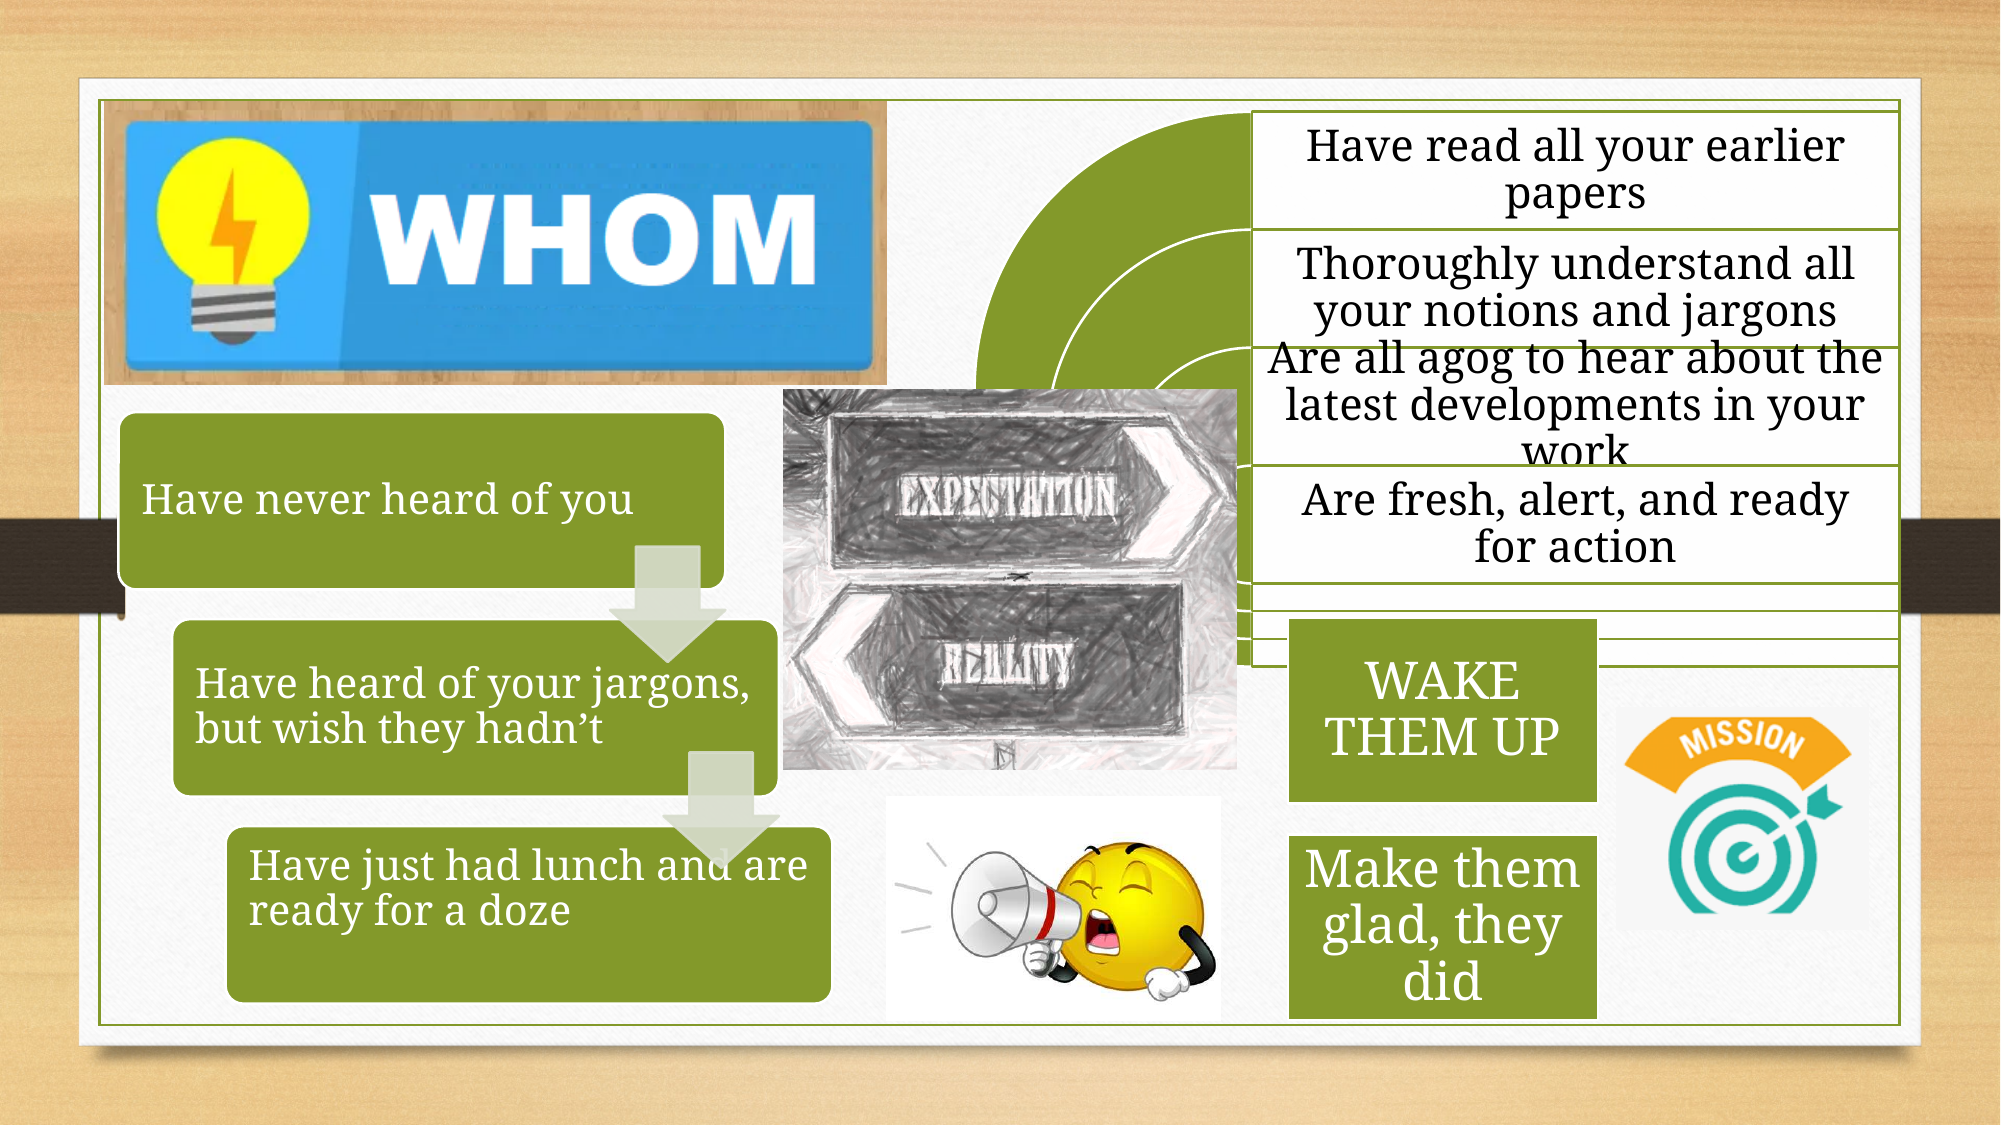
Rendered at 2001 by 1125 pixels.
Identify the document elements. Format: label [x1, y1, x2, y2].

text_box [974, 70, 1900, 709]
text_box [118, 411, 833, 1004]
text_box [886, 617, 1869, 1021]
picture [0, 0, 2001, 1125]
